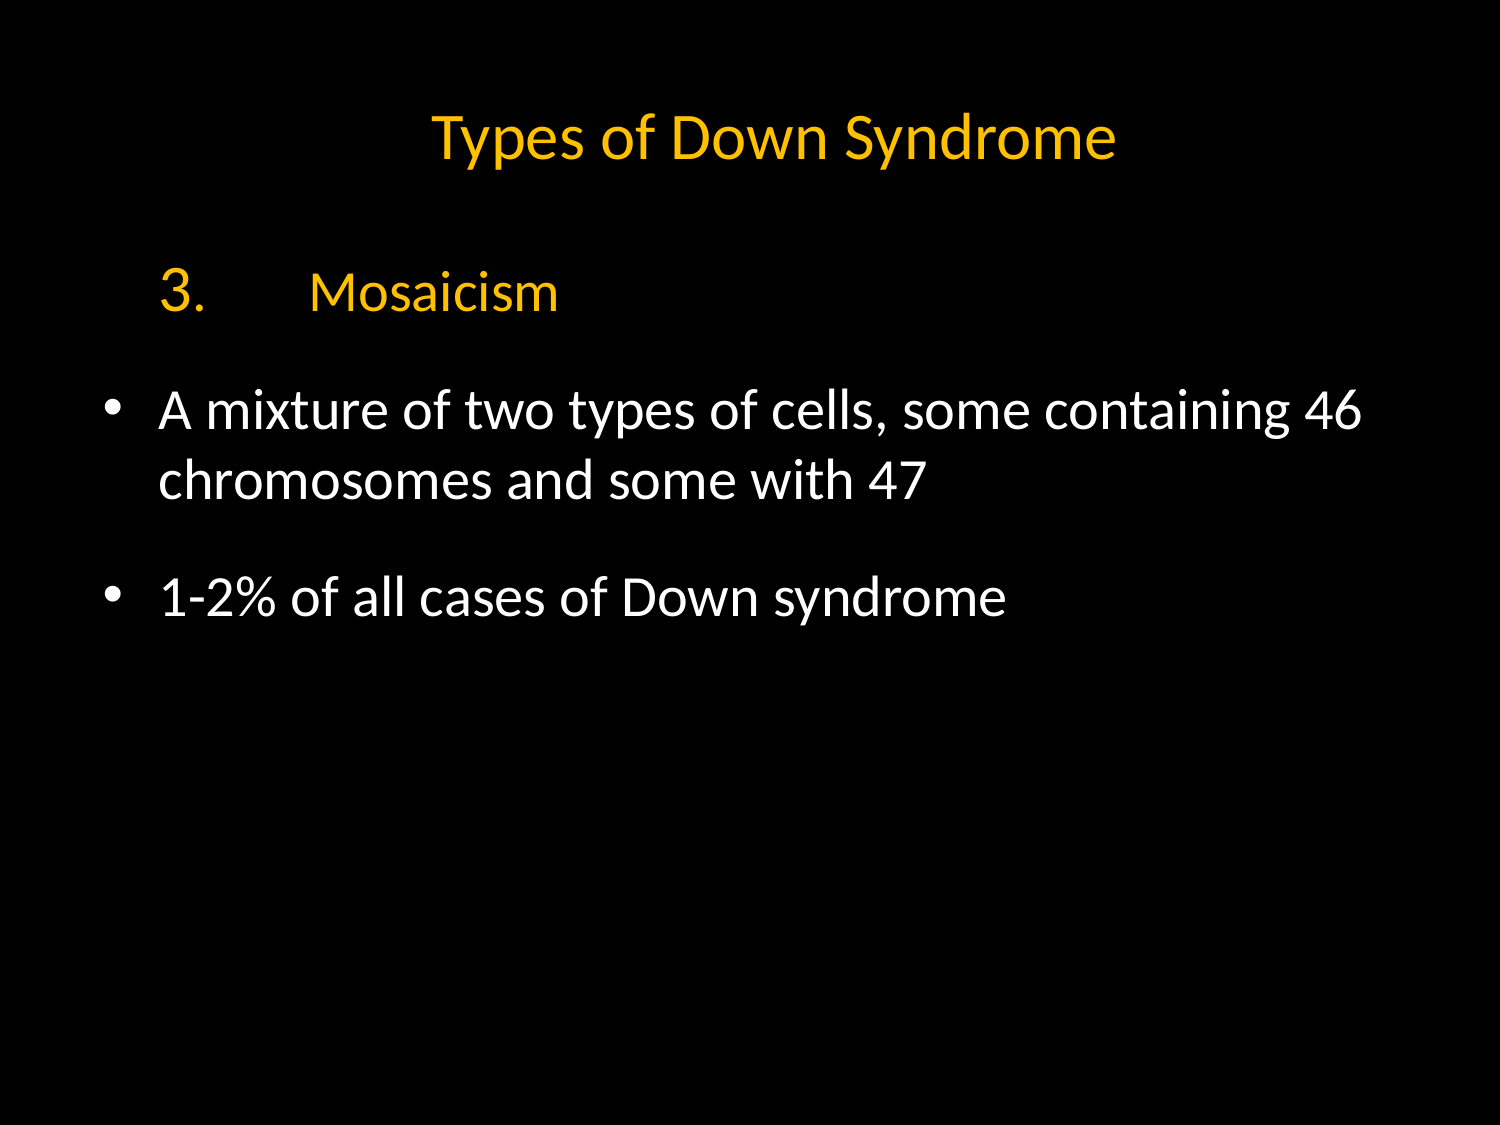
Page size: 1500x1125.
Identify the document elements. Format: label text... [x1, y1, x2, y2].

title Types of Down Syndrome [137, 75, 1413, 237]
list 3. Mosaicism A mixture of two types of cells, some containing 46 chromosomes and some with 47 1-2% of all cases of Down syndrome [87, 237, 1438, 988]
